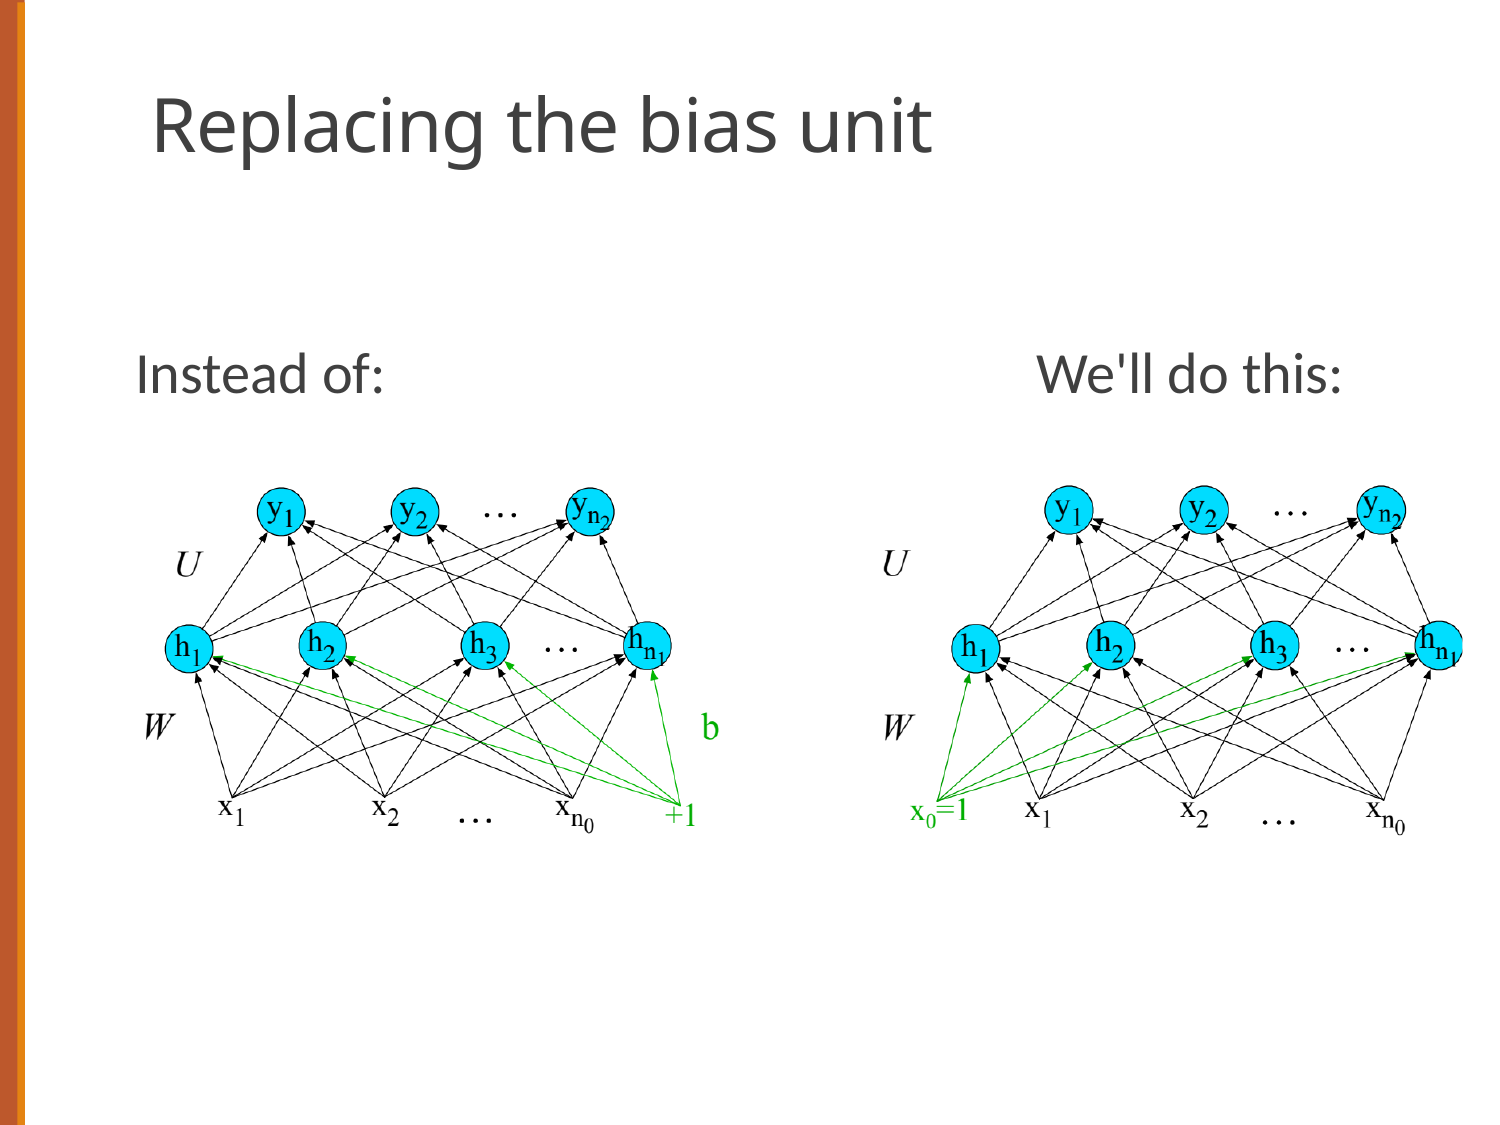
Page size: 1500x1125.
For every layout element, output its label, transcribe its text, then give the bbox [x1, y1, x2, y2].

title Replacing the bias unit [135, 26, 1373, 175]
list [134, 477, 724, 838]
text_box Instead of: We'll do this: [135, 337, 1373, 900]
picture [873, 475, 1463, 840]
